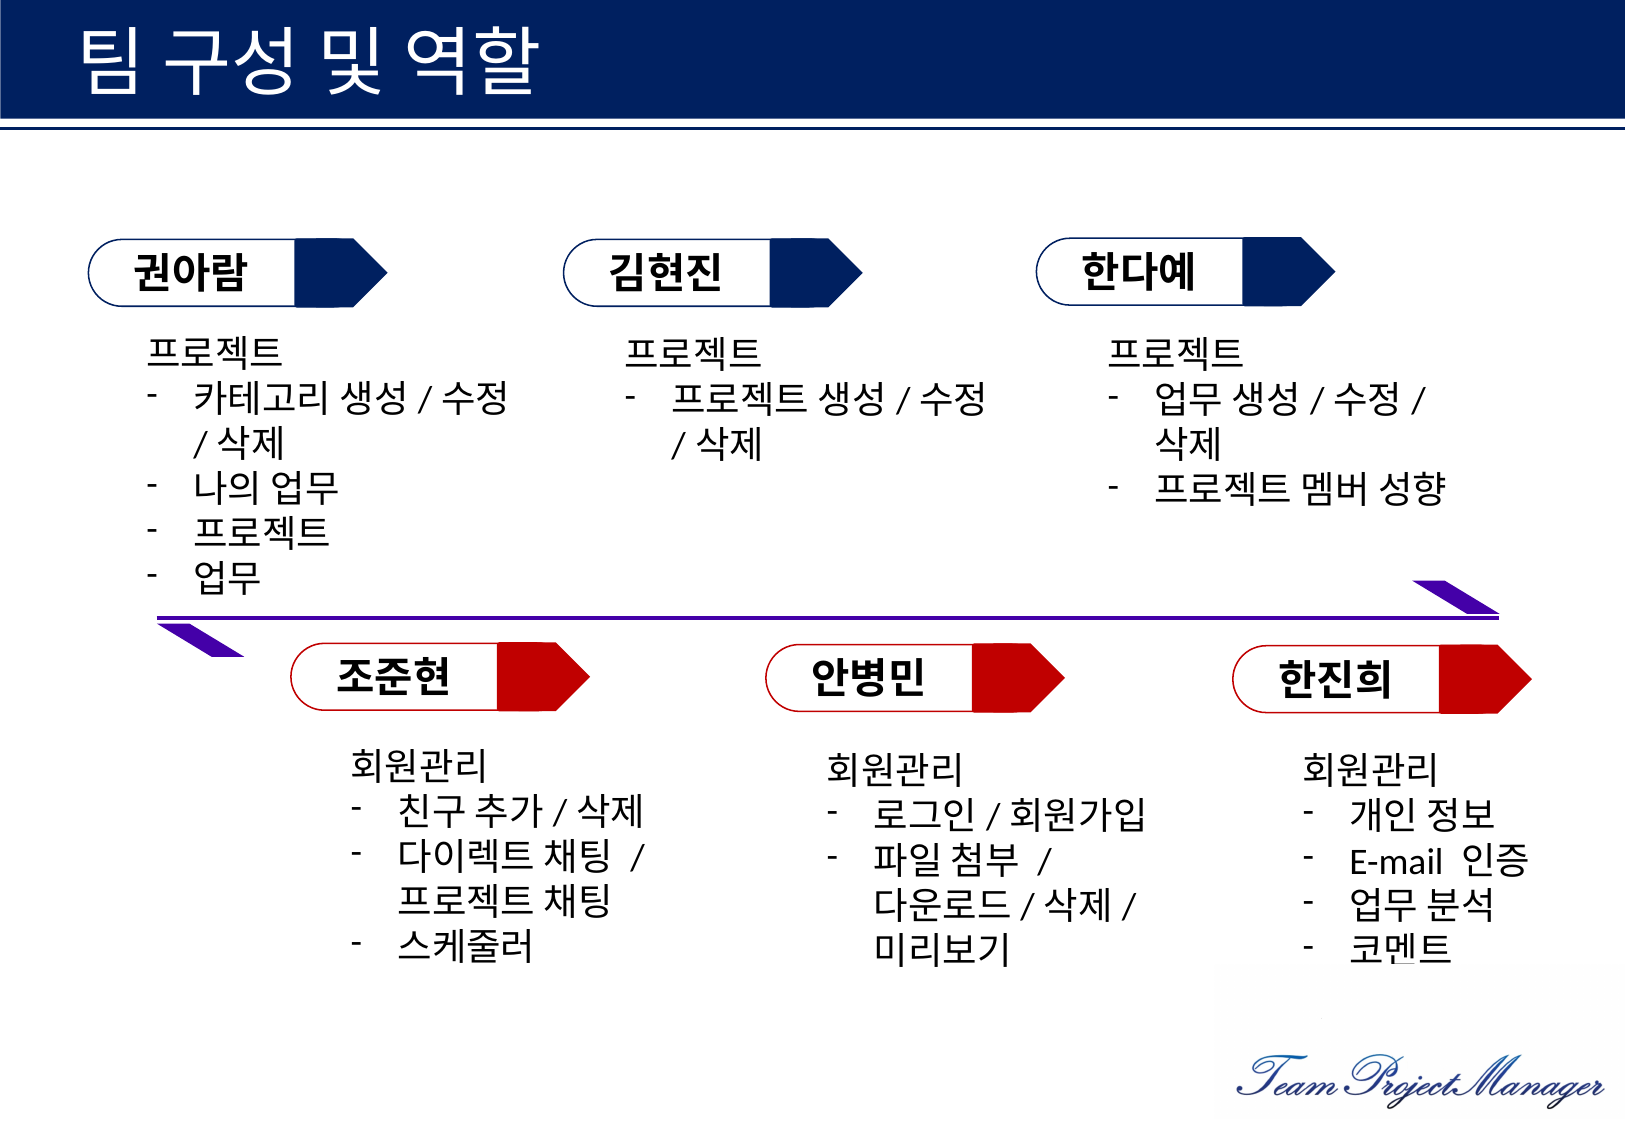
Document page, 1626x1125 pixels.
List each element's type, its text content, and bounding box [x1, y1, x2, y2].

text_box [1036, 237, 1335, 306]
text_box 프로젝트 프로젝트 생성/수정/삭제 [609, 323, 1006, 476]
text_box 회원관리 개인 정보 E-mail 인증 업무 분석 코멘트 [1287, 739, 1625, 937]
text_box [765, 644, 1064, 712]
text_box 프로젝트 업무 생성/수정/삭제 프로젝트 멤버 성향 [1092, 323, 1500, 521]
text_box 프로젝트 카테고리 생성/수정/삭제 나의 업무 프로젝트 업무 [131, 322, 529, 611]
text_box 회원관리 로그인/회원가입 파일 첨부 / 다운로드/삭제/ 미리보기 [811, 739, 1210, 982]
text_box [1232, 645, 1531, 713]
text_box 팀 구성 및 역할 [61, 6, 1603, 113]
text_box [88, 239, 387, 307]
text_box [290, 643, 589, 711]
picture [1213, 963, 1625, 1119]
text_box [162, 626, 241, 656]
text_box [0, 0, 1625, 119]
text_box 회원관리 친구 추가/삭제 다이렉트 채팅 / 프로젝트 채팅 스케줄러 [335, 735, 725, 978]
text_box [1415, 581, 1496, 613]
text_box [563, 239, 862, 307]
